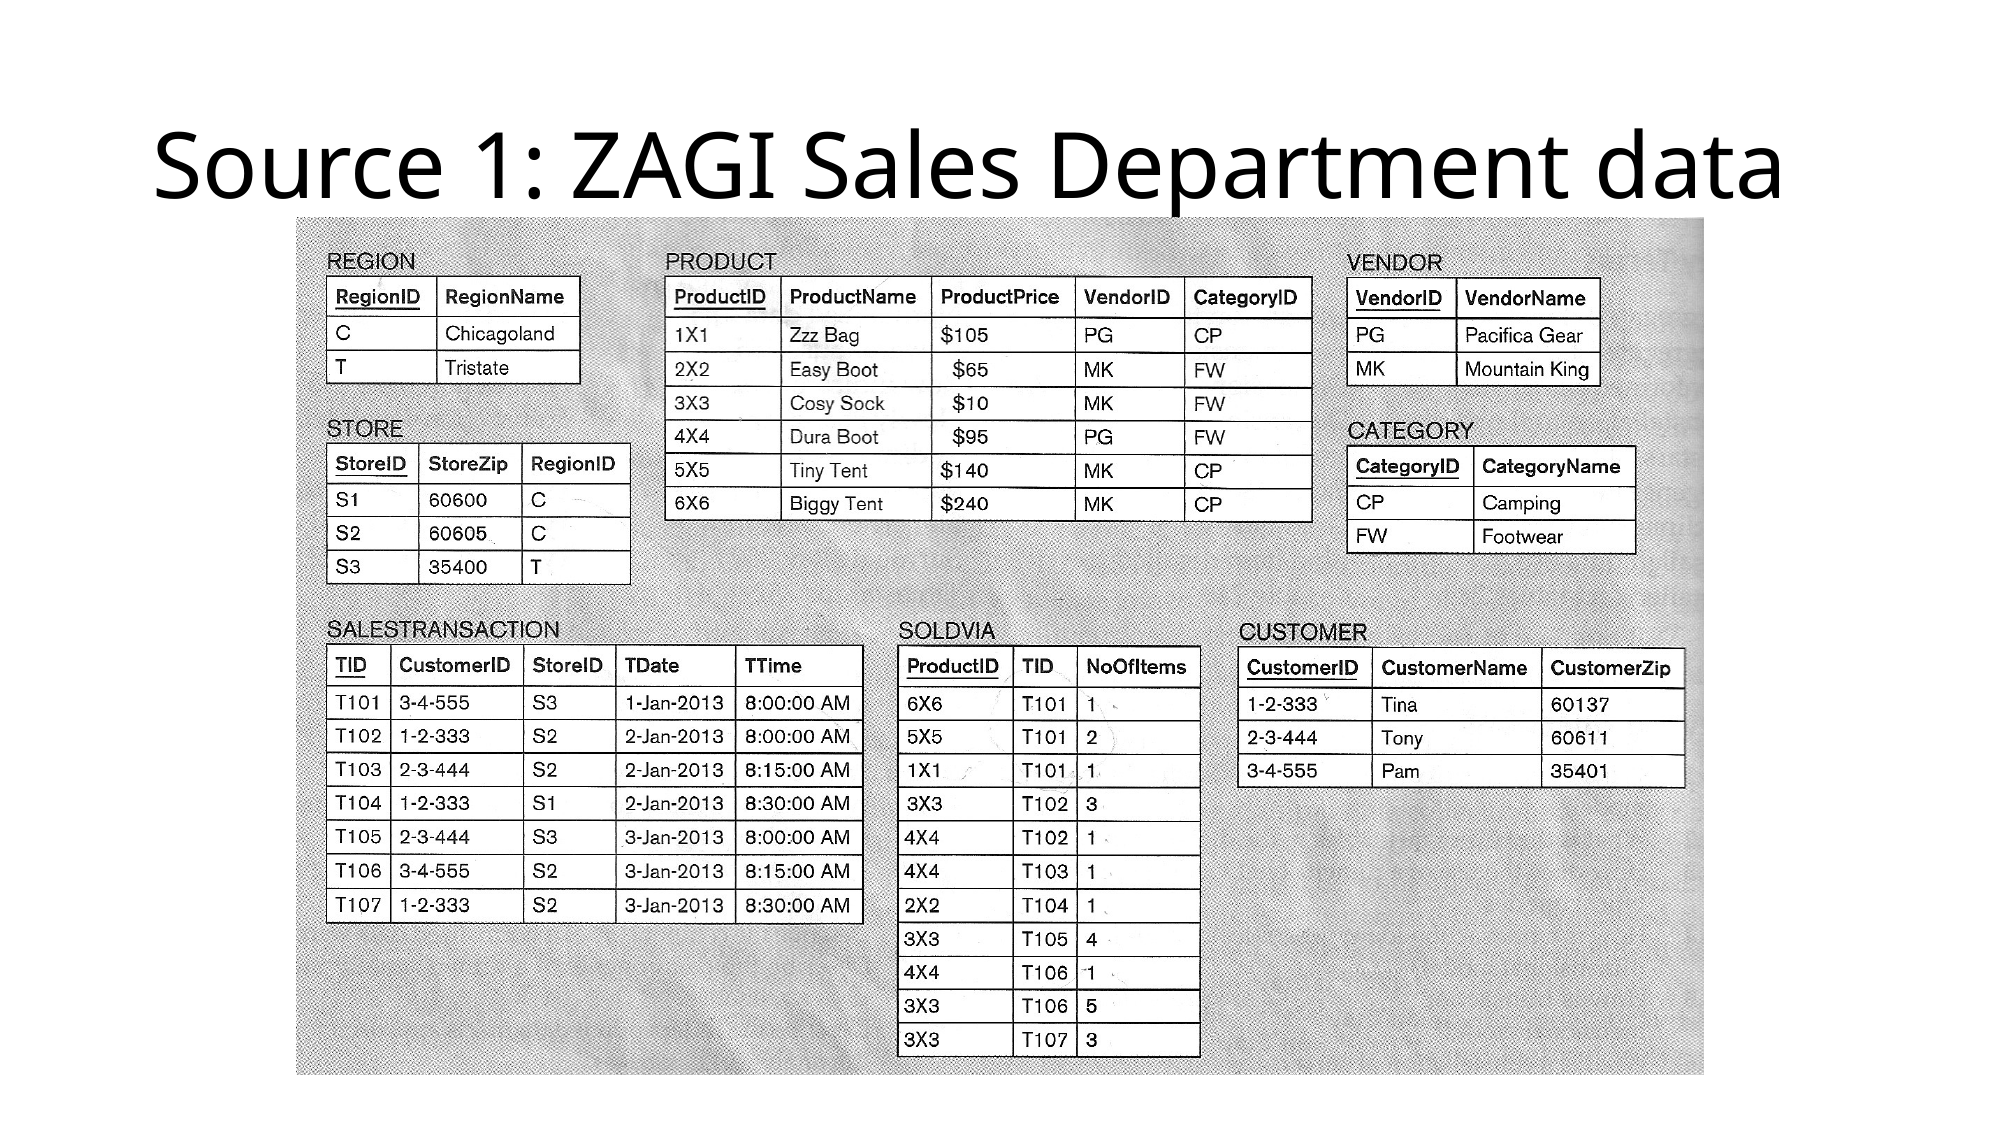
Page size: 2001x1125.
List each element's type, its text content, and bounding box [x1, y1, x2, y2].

title Source 1: ZAGI Sales Department data [137, 59, 1863, 278]
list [296, 217, 1704, 1075]
